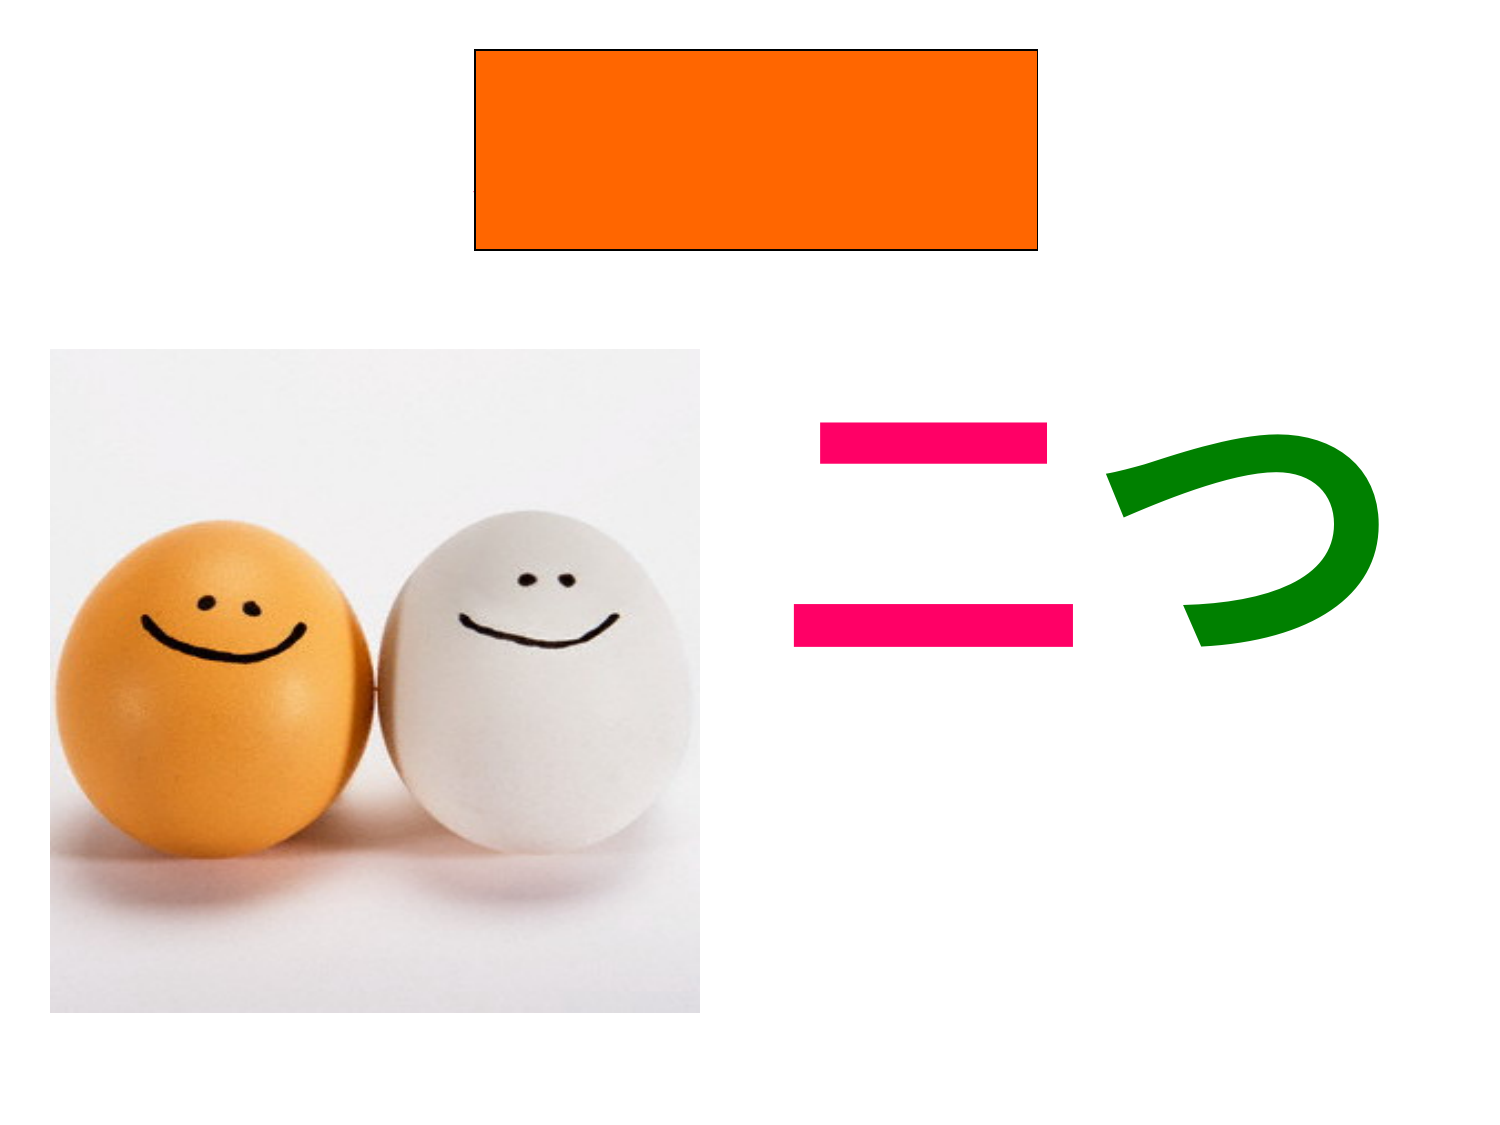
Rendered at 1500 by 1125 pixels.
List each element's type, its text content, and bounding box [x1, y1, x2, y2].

title ふたつ [75, 45, 1425, 233]
text_box [474, 50, 1038, 250]
picture [49, 349, 701, 1013]
list 二つ [762, 324, 1425, 1005]
